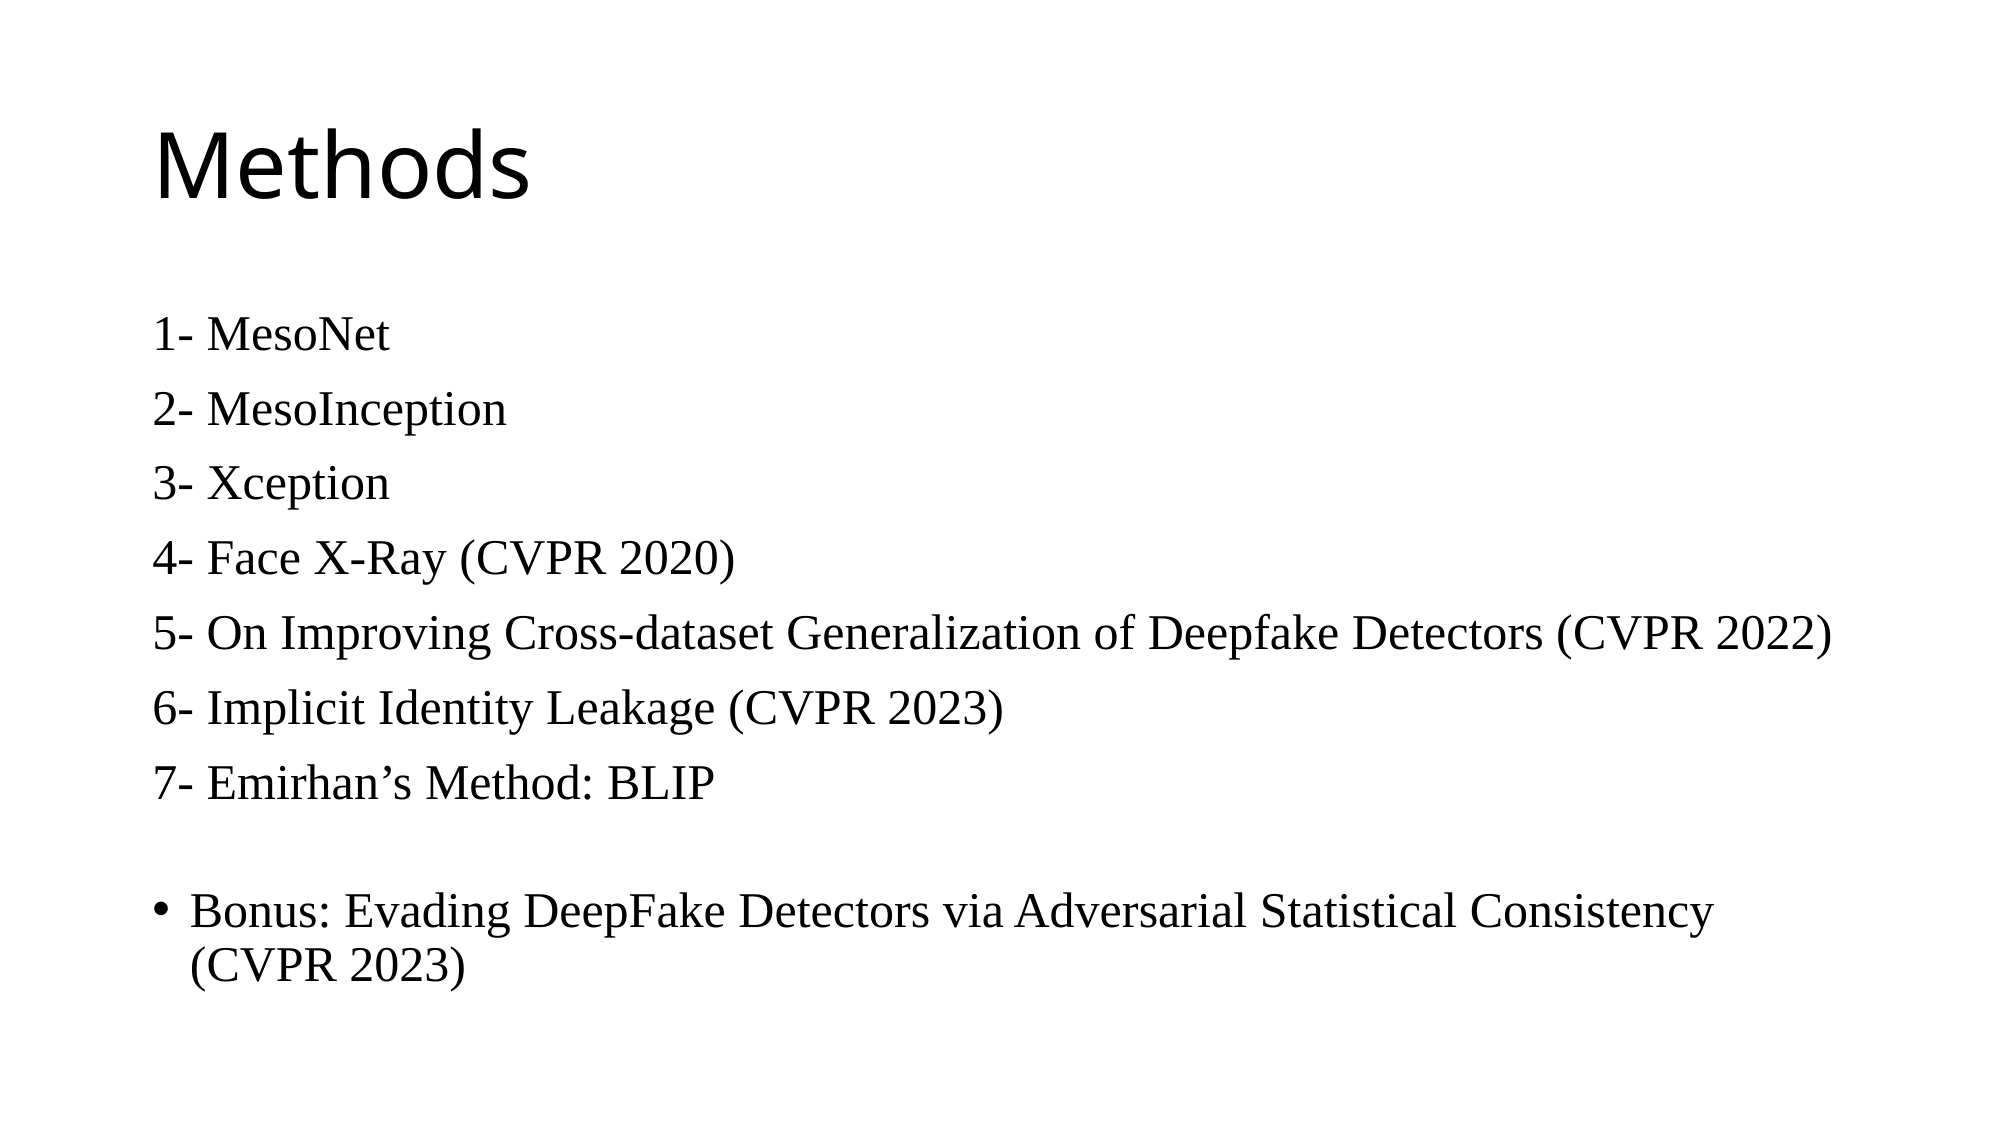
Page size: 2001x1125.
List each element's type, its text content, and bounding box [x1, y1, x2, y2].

list 1- MesoNet 2- MesoInception 3- Xception 4- Face X-Ray (CVPR 2020) 5- On Improving Cross-dataset Generalization of Deepfake Detectors (CVPR 2022) 6- Implicit Identity Leakage (CVPR 2023) 7- Emirhan’s Method: BLIP Bonus: Evading DeepFake Detectors via Adversarial Statistical Consistency (CVPR 2023) [137, 299, 1863, 1014]
title Methods [137, 59, 1863, 278]
